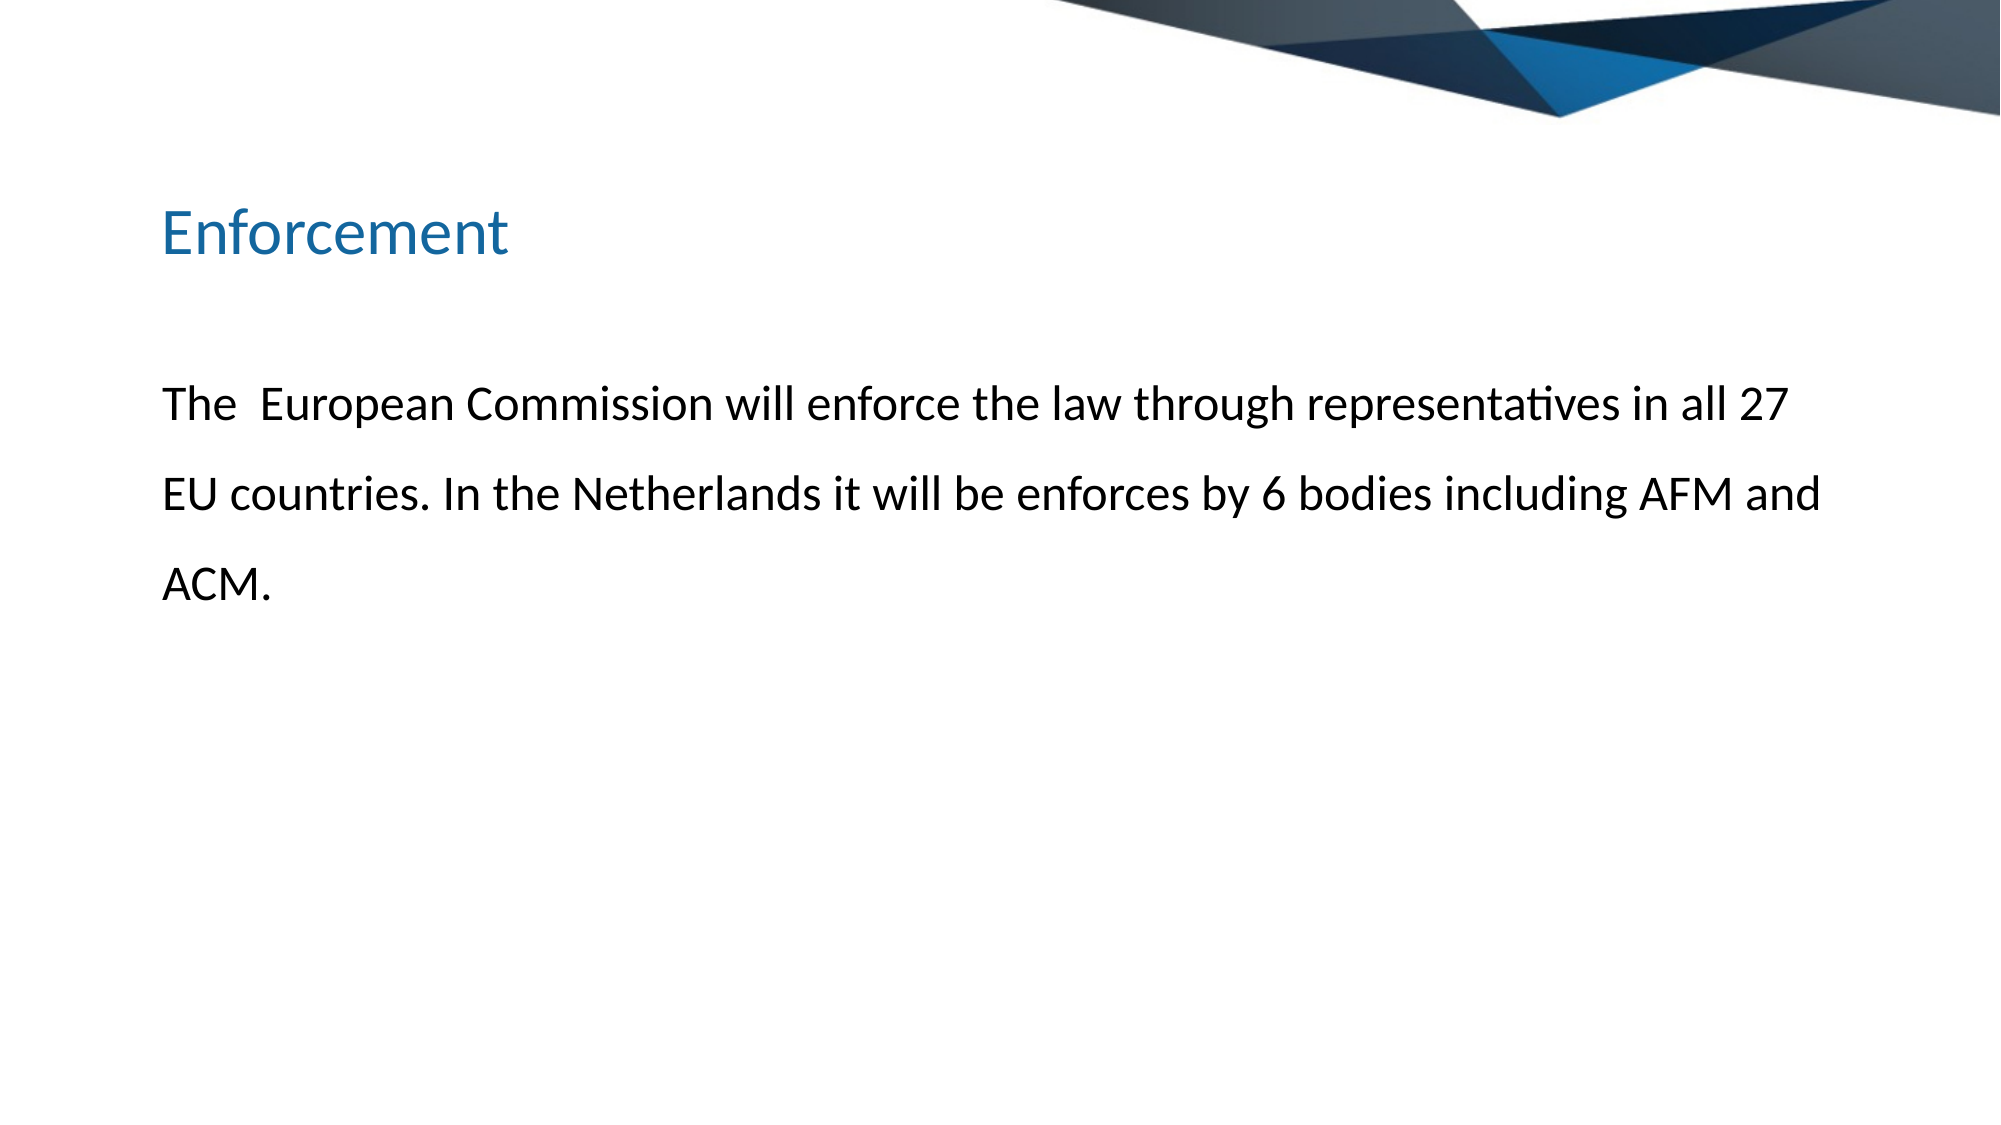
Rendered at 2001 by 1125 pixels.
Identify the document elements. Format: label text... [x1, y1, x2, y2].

subtitle The European Commission will enforce the law through representatives in all 27 EU countries. In the Netherlands it will be enforces by 6 bodies including AFM and ACM. [146, 332, 1863, 1059]
picture [0, 0, 2000, 125]
text_box Enforcement [146, 180, 1863, 276]
